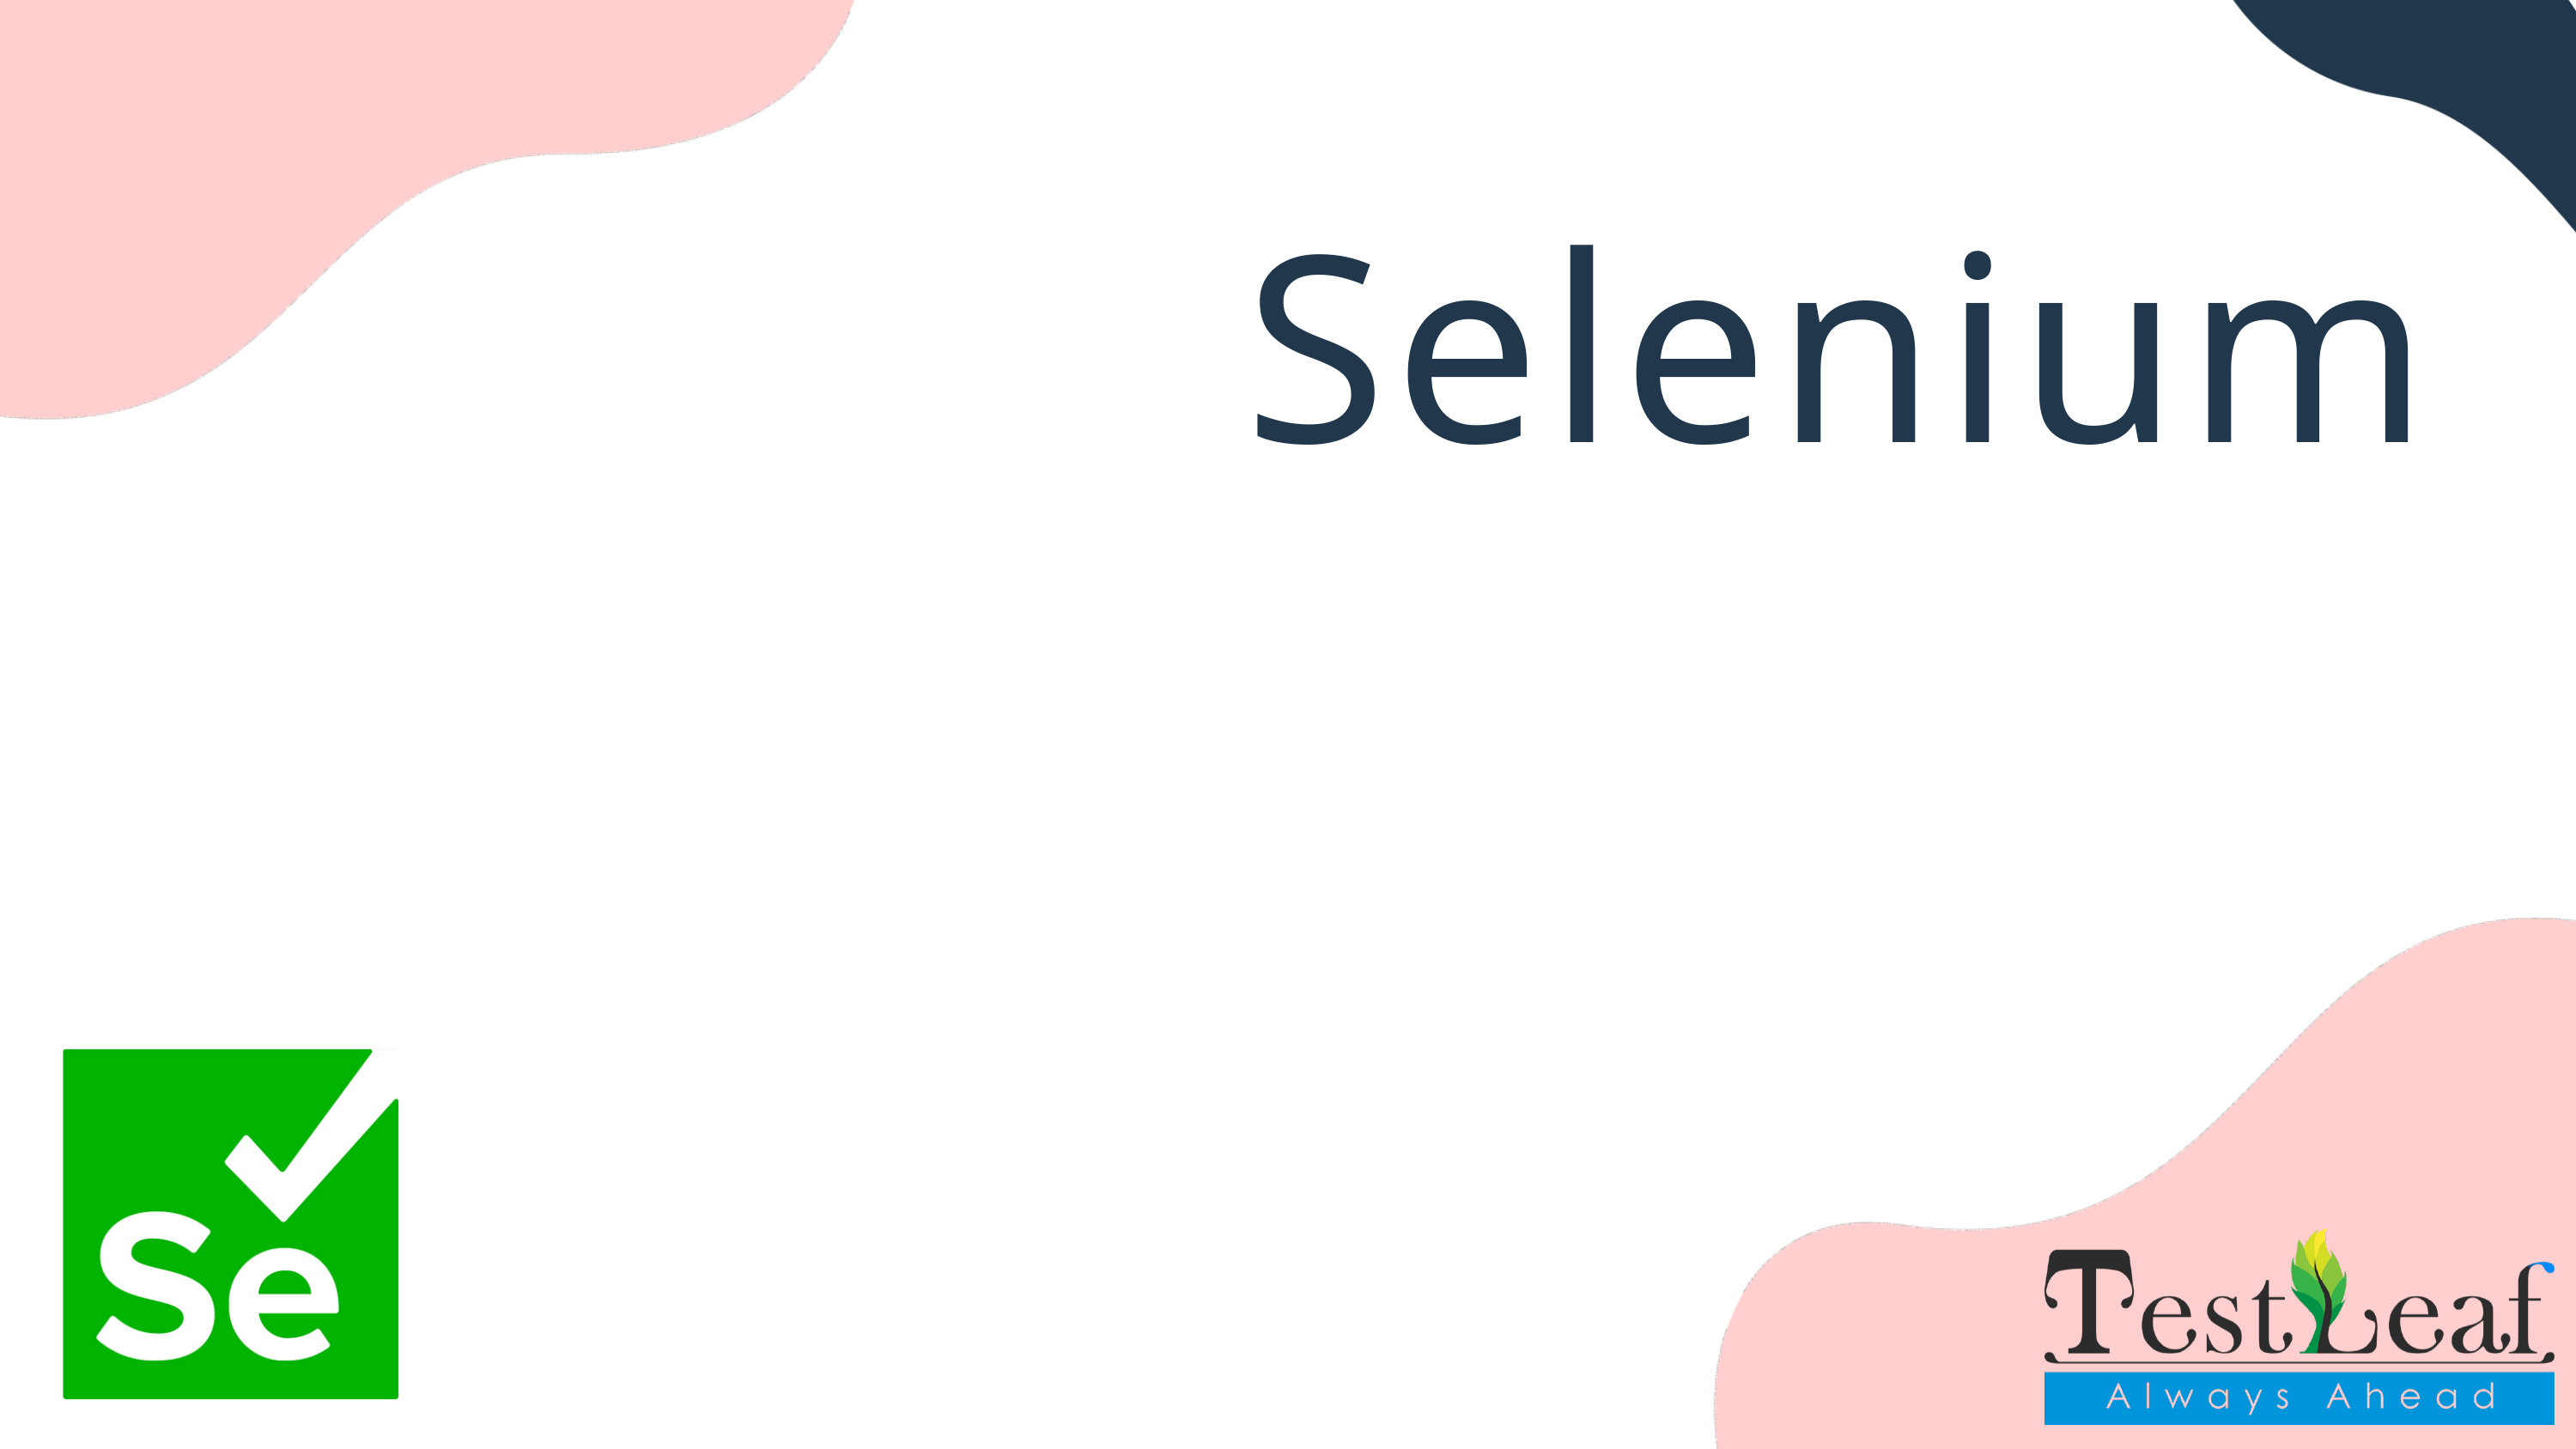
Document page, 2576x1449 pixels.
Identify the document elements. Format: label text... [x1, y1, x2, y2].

picture [0, 0, 853, 634]
text_box Selenium [750, 183, 2432, 495]
picture [2200, 0, 2576, 319]
picture [1673, 649, 2576, 1449]
picture [63, 1048, 399, 1400]
